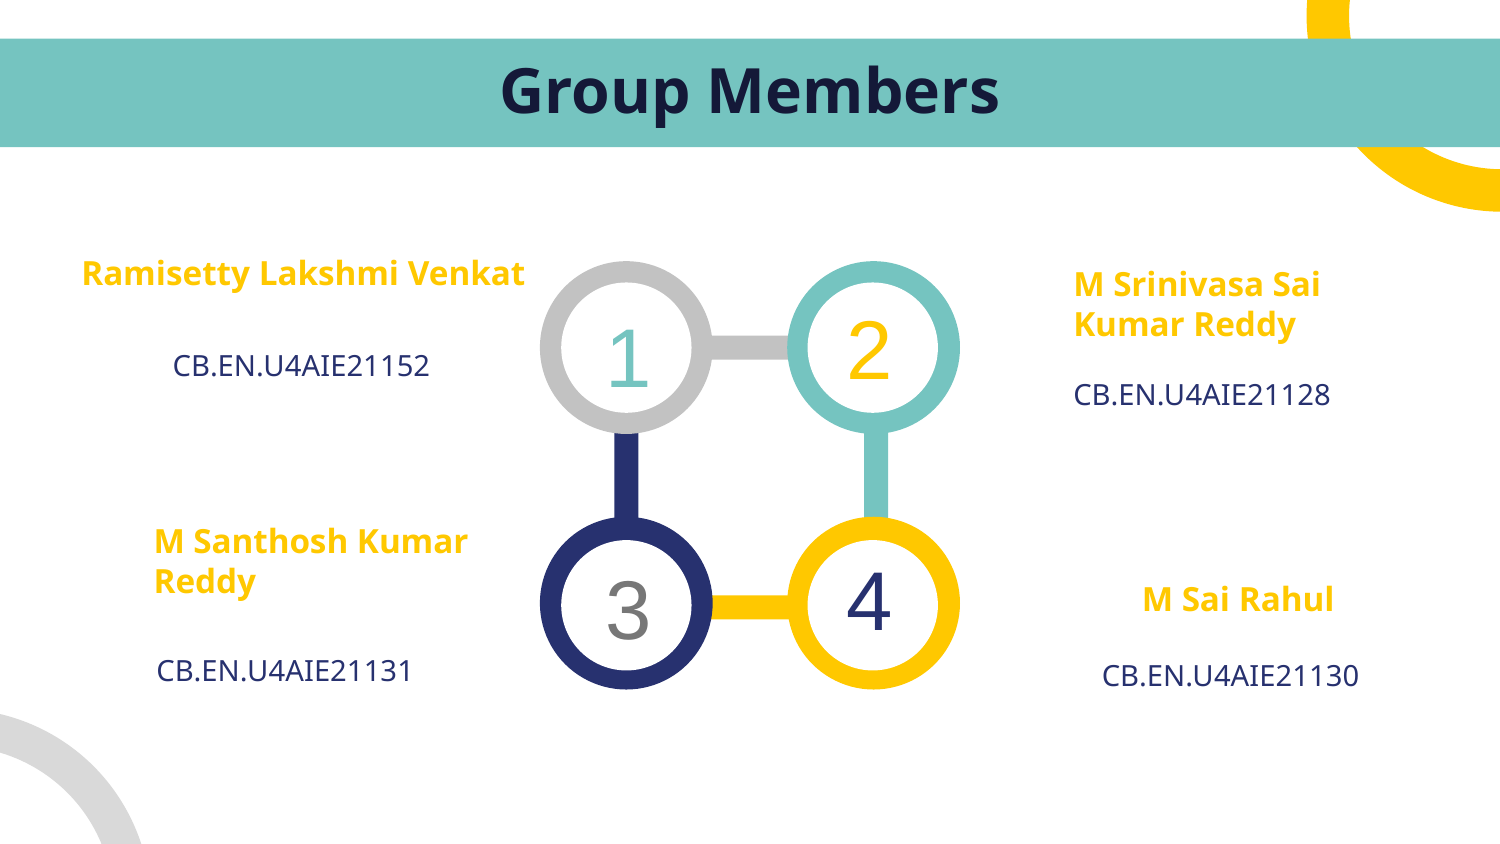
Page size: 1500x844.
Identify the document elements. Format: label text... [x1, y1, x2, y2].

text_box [539, 260, 961, 690]
subtitle CB.EN.U4AIE21131 [138, 637, 442, 703]
subtitle M Sai Rahul [1046, 563, 1350, 628]
title Group Members [115, 36, 1385, 131]
subtitle M Srinivasa Sai Kumar Reddy [1058, 248, 1362, 313]
subtitle CB.EN.U4AIE21152 [150, 339, 454, 408]
subtitle CB.EN.U4AIE21130 [1071, 600, 1375, 749]
subtitle CB.EN.U4AIE21128 [1058, 361, 1362, 426]
subtitle Ramisetty Lakshmi Venkat [66, 236, 569, 339]
subtitle M Santhosh Kumar Reddy [138, 505, 515, 607]
